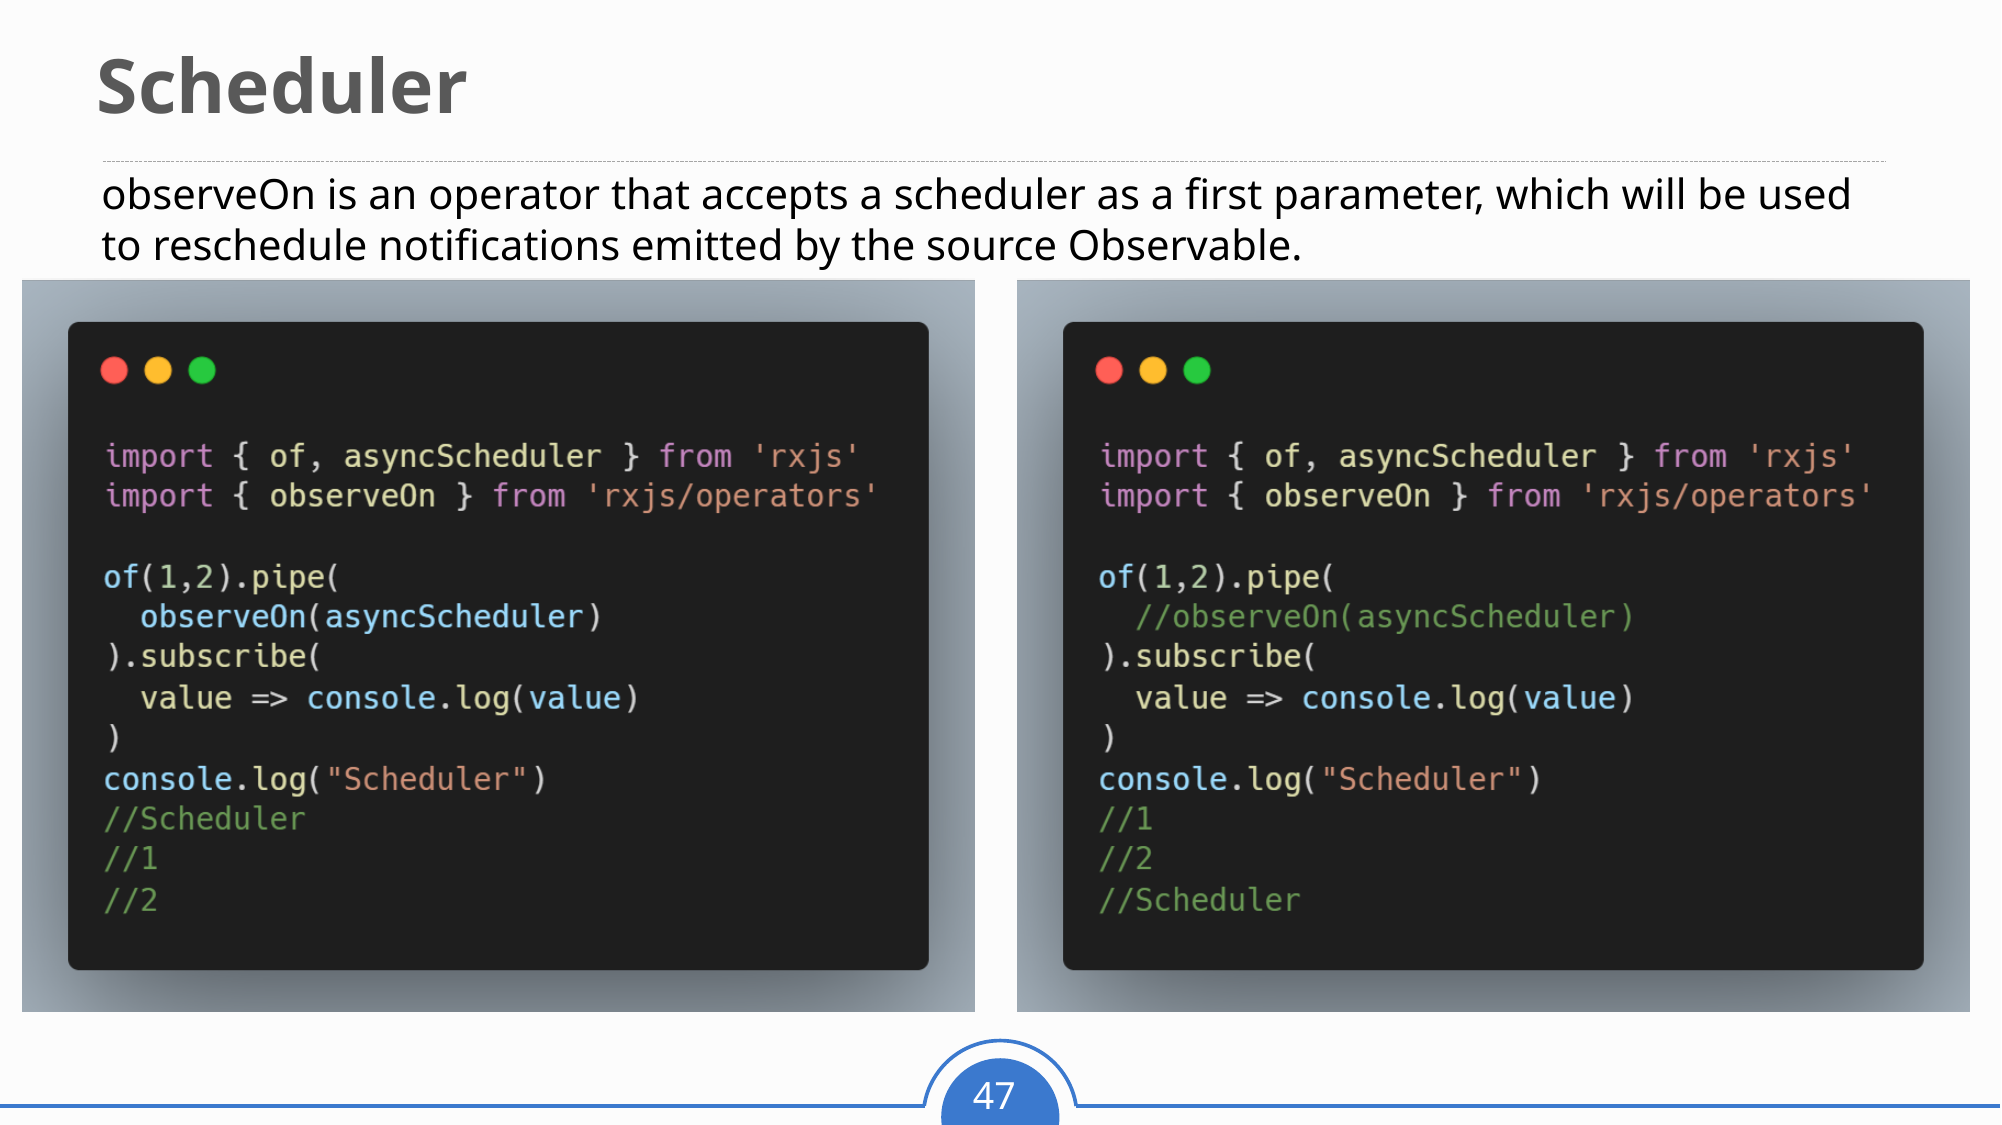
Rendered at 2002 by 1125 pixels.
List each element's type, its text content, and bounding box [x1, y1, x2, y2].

text_box observeOn is an operator that accepts a scheduler as a first parameter, which will be used to reschedule notifications emitted by the source Observable. [86, 160, 1899, 276]
picture [1017, 278, 1970, 1012]
text_box Scheduler [82, 30, 483, 136]
picture [22, 278, 975, 1012]
